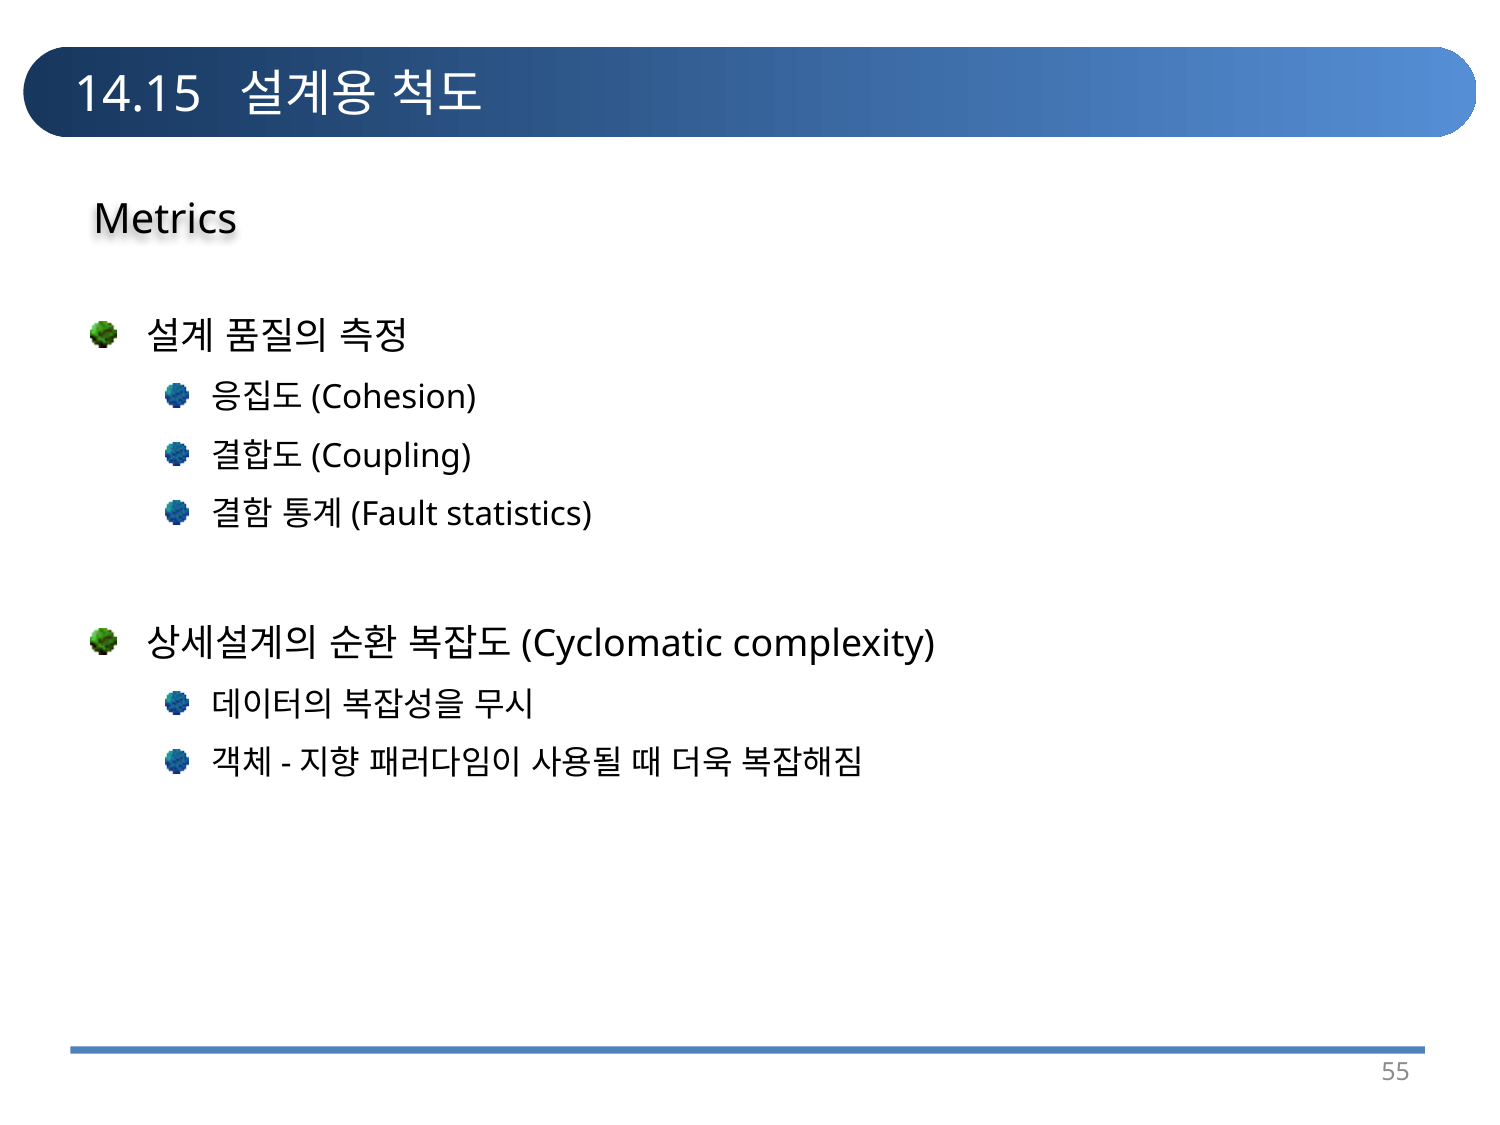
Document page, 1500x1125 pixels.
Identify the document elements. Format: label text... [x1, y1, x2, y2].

list Metrics [60, 180, 270, 255]
picture [165, 442, 189, 466]
picture [90, 628, 117, 655]
list 설계 품질의 측정 응집도(Cohesion) 결합도(Coupling) 결함 통계(Fault statistics) 상세설계의 순환 복잡도(Cyclomatic complexity) 데이터의 복잡성을 무시 객체-지향 패러다임이 사용될 때 더욱 복잡해짐 [75, 290, 1471, 1005]
picture [165, 749, 189, 774]
slide_number 55 [1074, 1042, 1425, 1103]
picture [165, 383, 189, 408]
picture [165, 500, 189, 525]
picture [90, 321, 117, 348]
picture [165, 691, 189, 715]
title 14.15 설계용 척도 [59, 56, 1410, 126]
